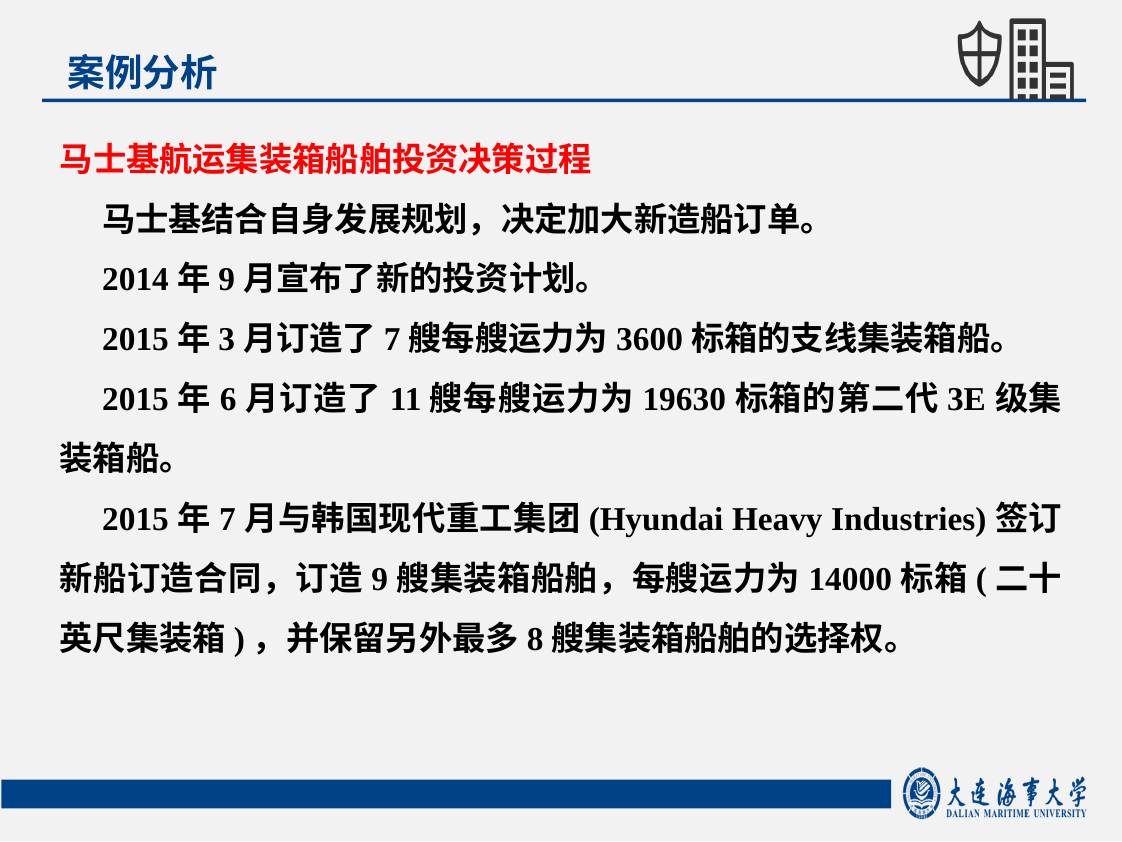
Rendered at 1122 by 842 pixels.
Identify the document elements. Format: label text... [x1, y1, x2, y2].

text_box 案例分析 [39, 30, 241, 102]
picture [957, 18, 1074, 100]
text_box 马士基航运集装箱船舶投资决策过程 马士基结合自身发展规划，决定加大新造船订单。 2014年9月宣布了新的投资计划。 2015年3月订造了7艘每艘运力为3600标箱的支线集装箱船。 2015年6月订造了11艘每艘运力为19630标箱的第二代3E级集装箱船。 2015年7月与韩国现代重工集团(Hyundai Heavy Industries)签订新船订造合同，订造9艘集装箱船舶，每艘运力为14000标箱(二十英尺集装箱)，并保留另外最多8艘集装箱船舶的选择权。 [48, 112, 1074, 663]
picture [902, 767, 1087, 820]
